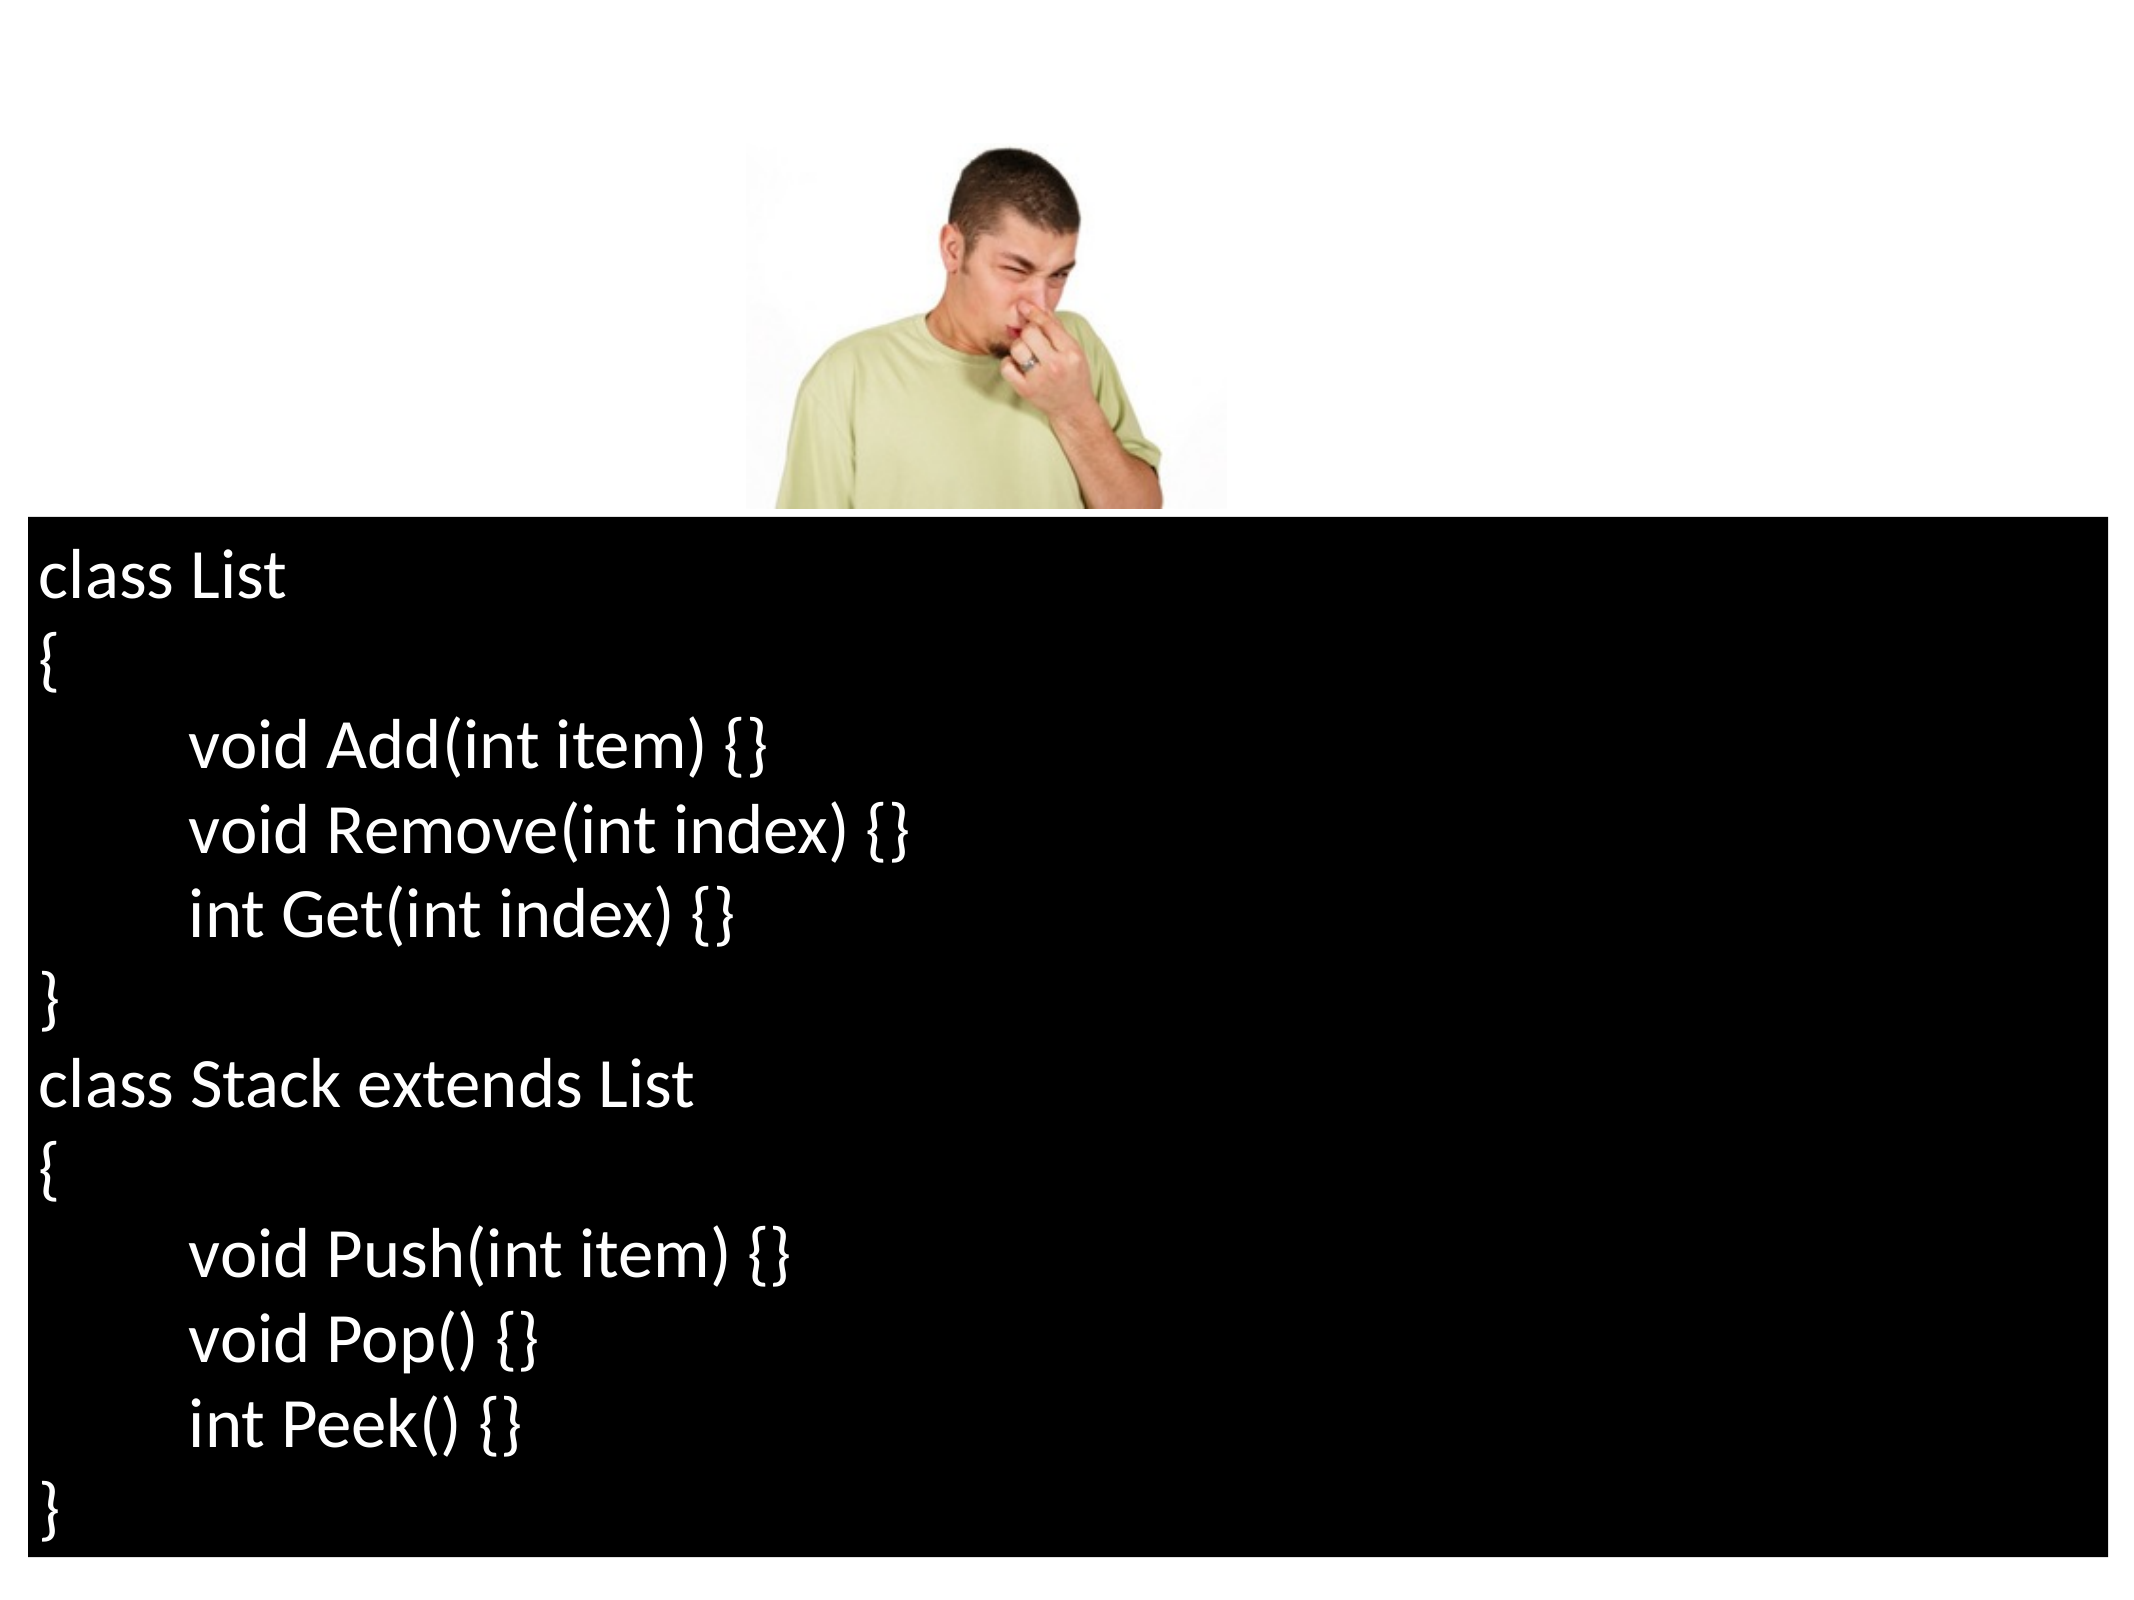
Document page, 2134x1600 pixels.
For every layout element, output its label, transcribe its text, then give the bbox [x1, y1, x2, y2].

text_box class List { void Add(int item) {} void Remove(int index) {} int Get(int index) {} } class Stack extends List { void Push(int item) {} void Pop() {} int Peek() {} } [28, 516, 2109, 1558]
picture [746, 143, 1227, 509]
